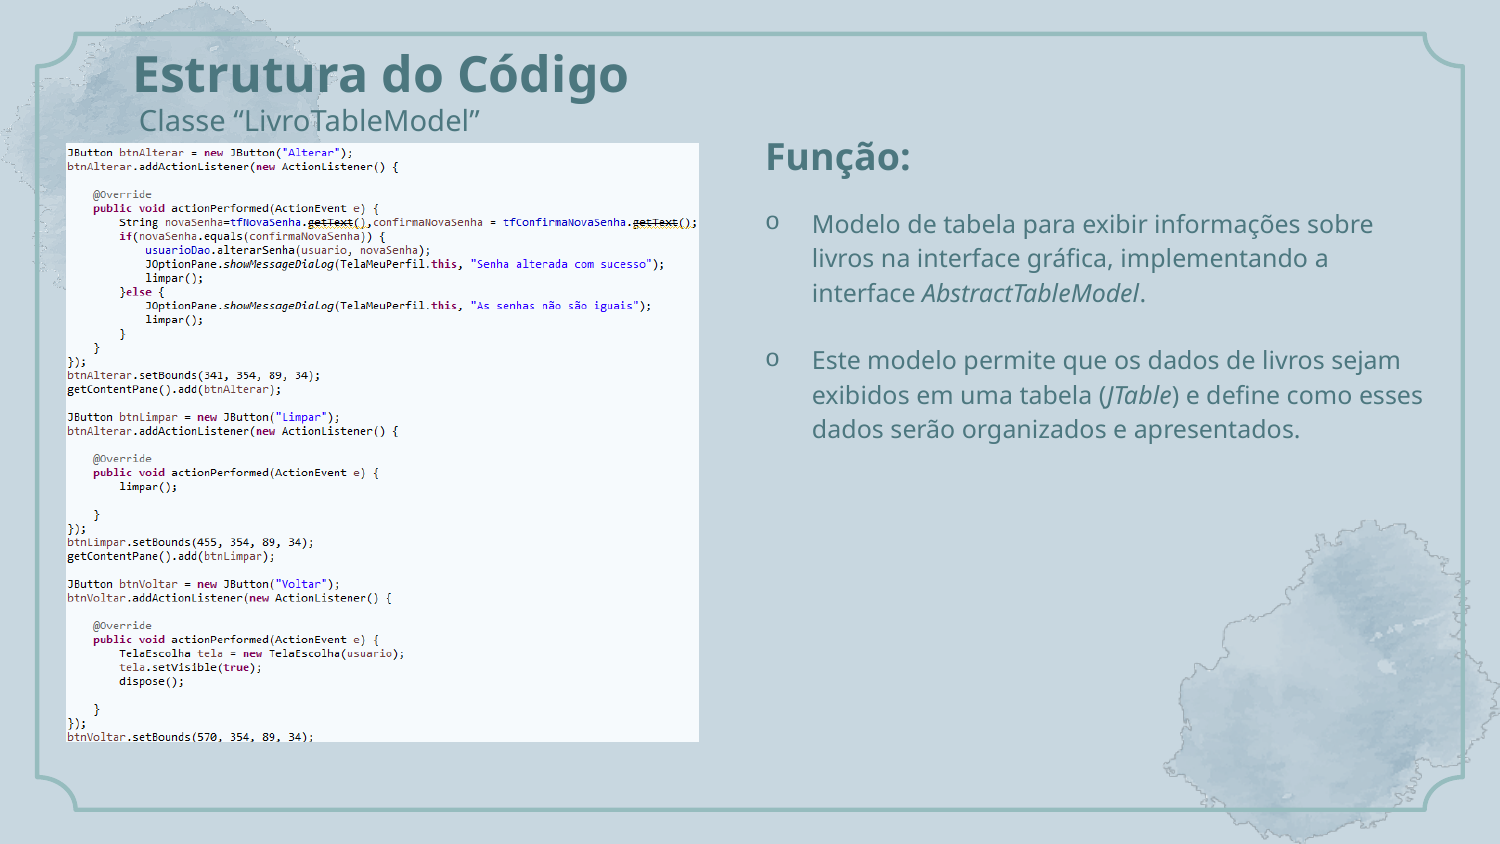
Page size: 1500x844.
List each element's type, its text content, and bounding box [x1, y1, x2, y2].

text_box Classe “LivroTableModel” [123, 82, 495, 141]
text_box Função: [749, 117, 1445, 178]
title Estrutura do Código [117, 42, 1383, 103]
text_box Modelo de tabela para exibir informações sobre livros na interface gráfica, implementando a interface AbstractTableModel. Este modelo permite que os dados de livros sejam exibidos em uma tabela (JTable) e define como esses dados serão organizados e apresentados. [750, 188, 1454, 294]
picture [66, 143, 699, 742]
